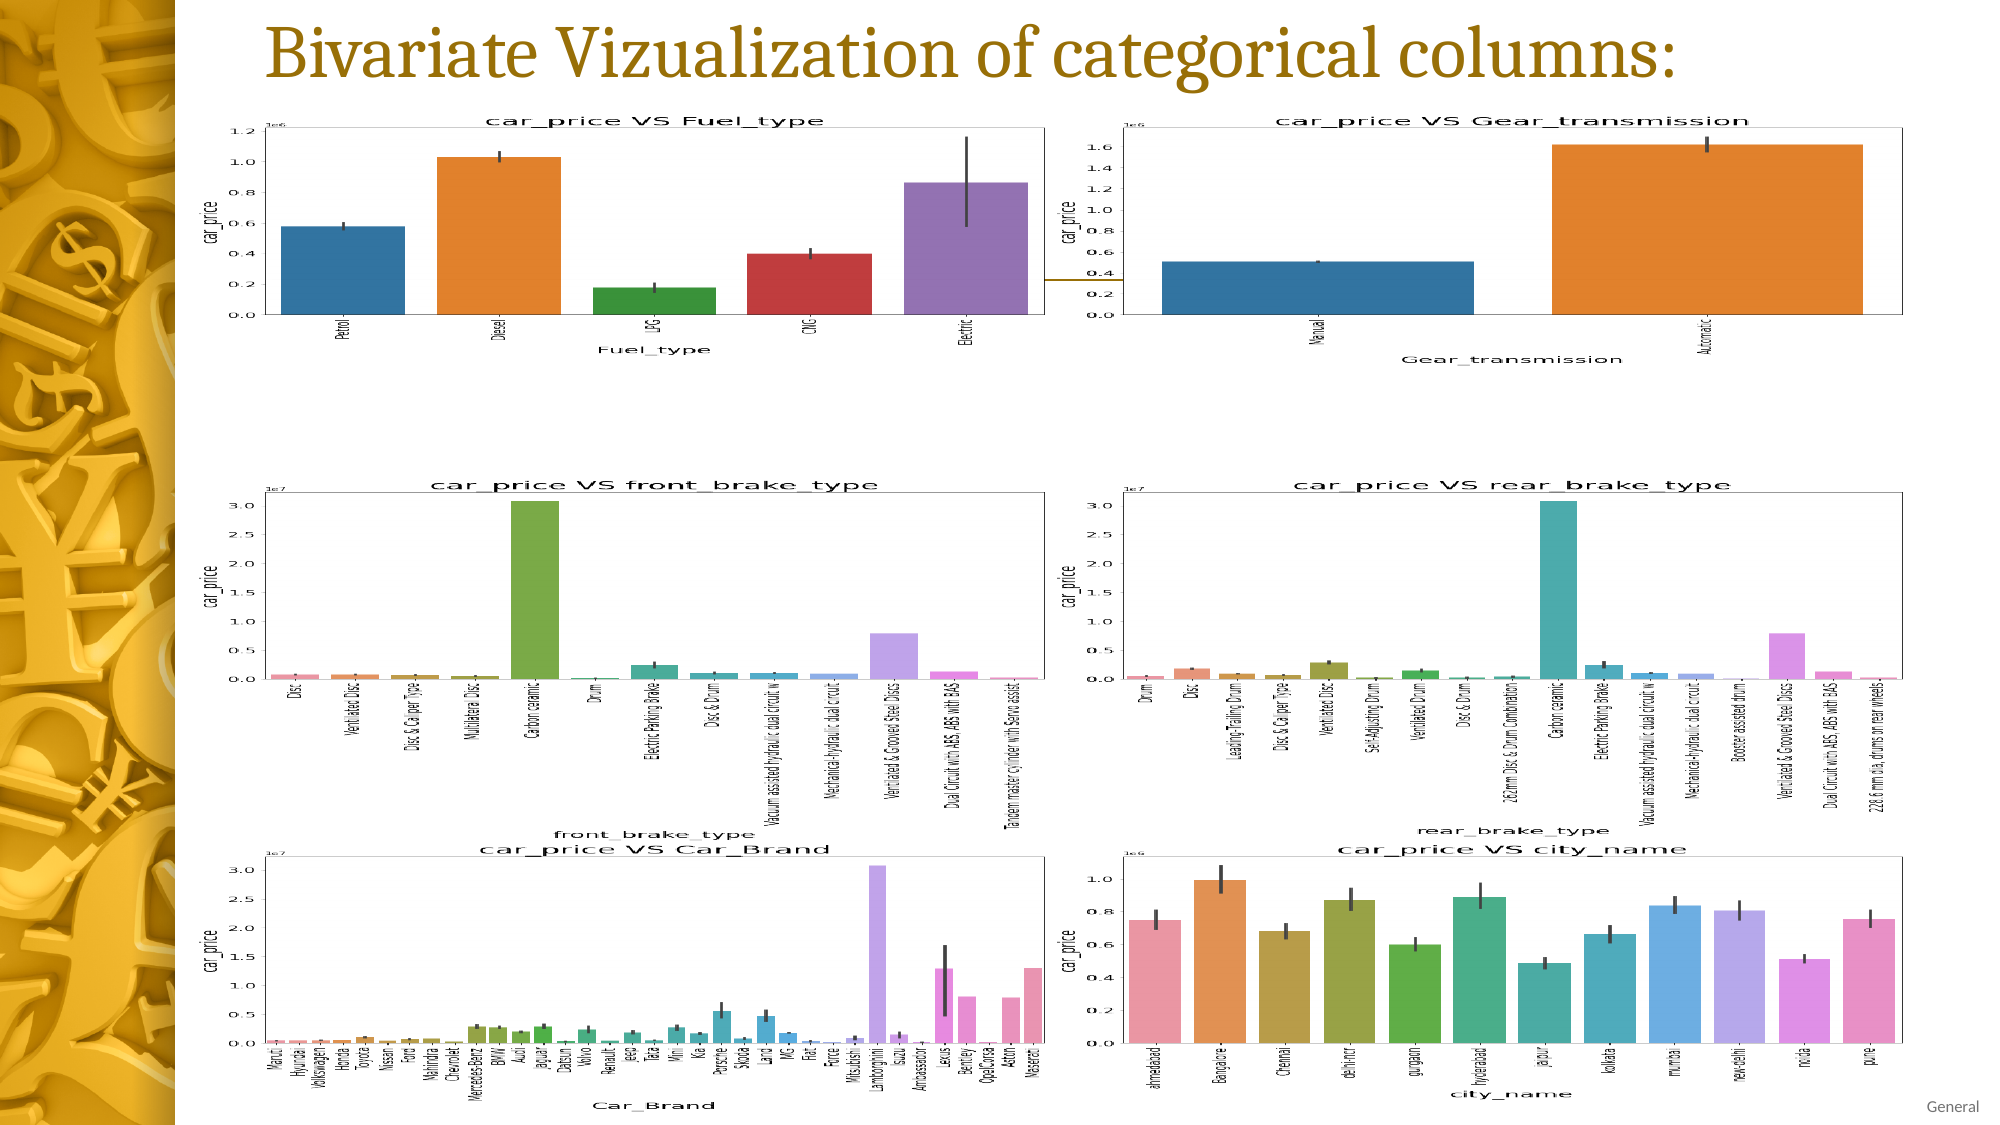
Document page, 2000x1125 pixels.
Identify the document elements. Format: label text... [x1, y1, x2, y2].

title Bivariate Vizualization of categorical columns: [249, 0, 1863, 102]
picture [0, 0, 175, 1125]
picture [191, 113, 1910, 1114]
